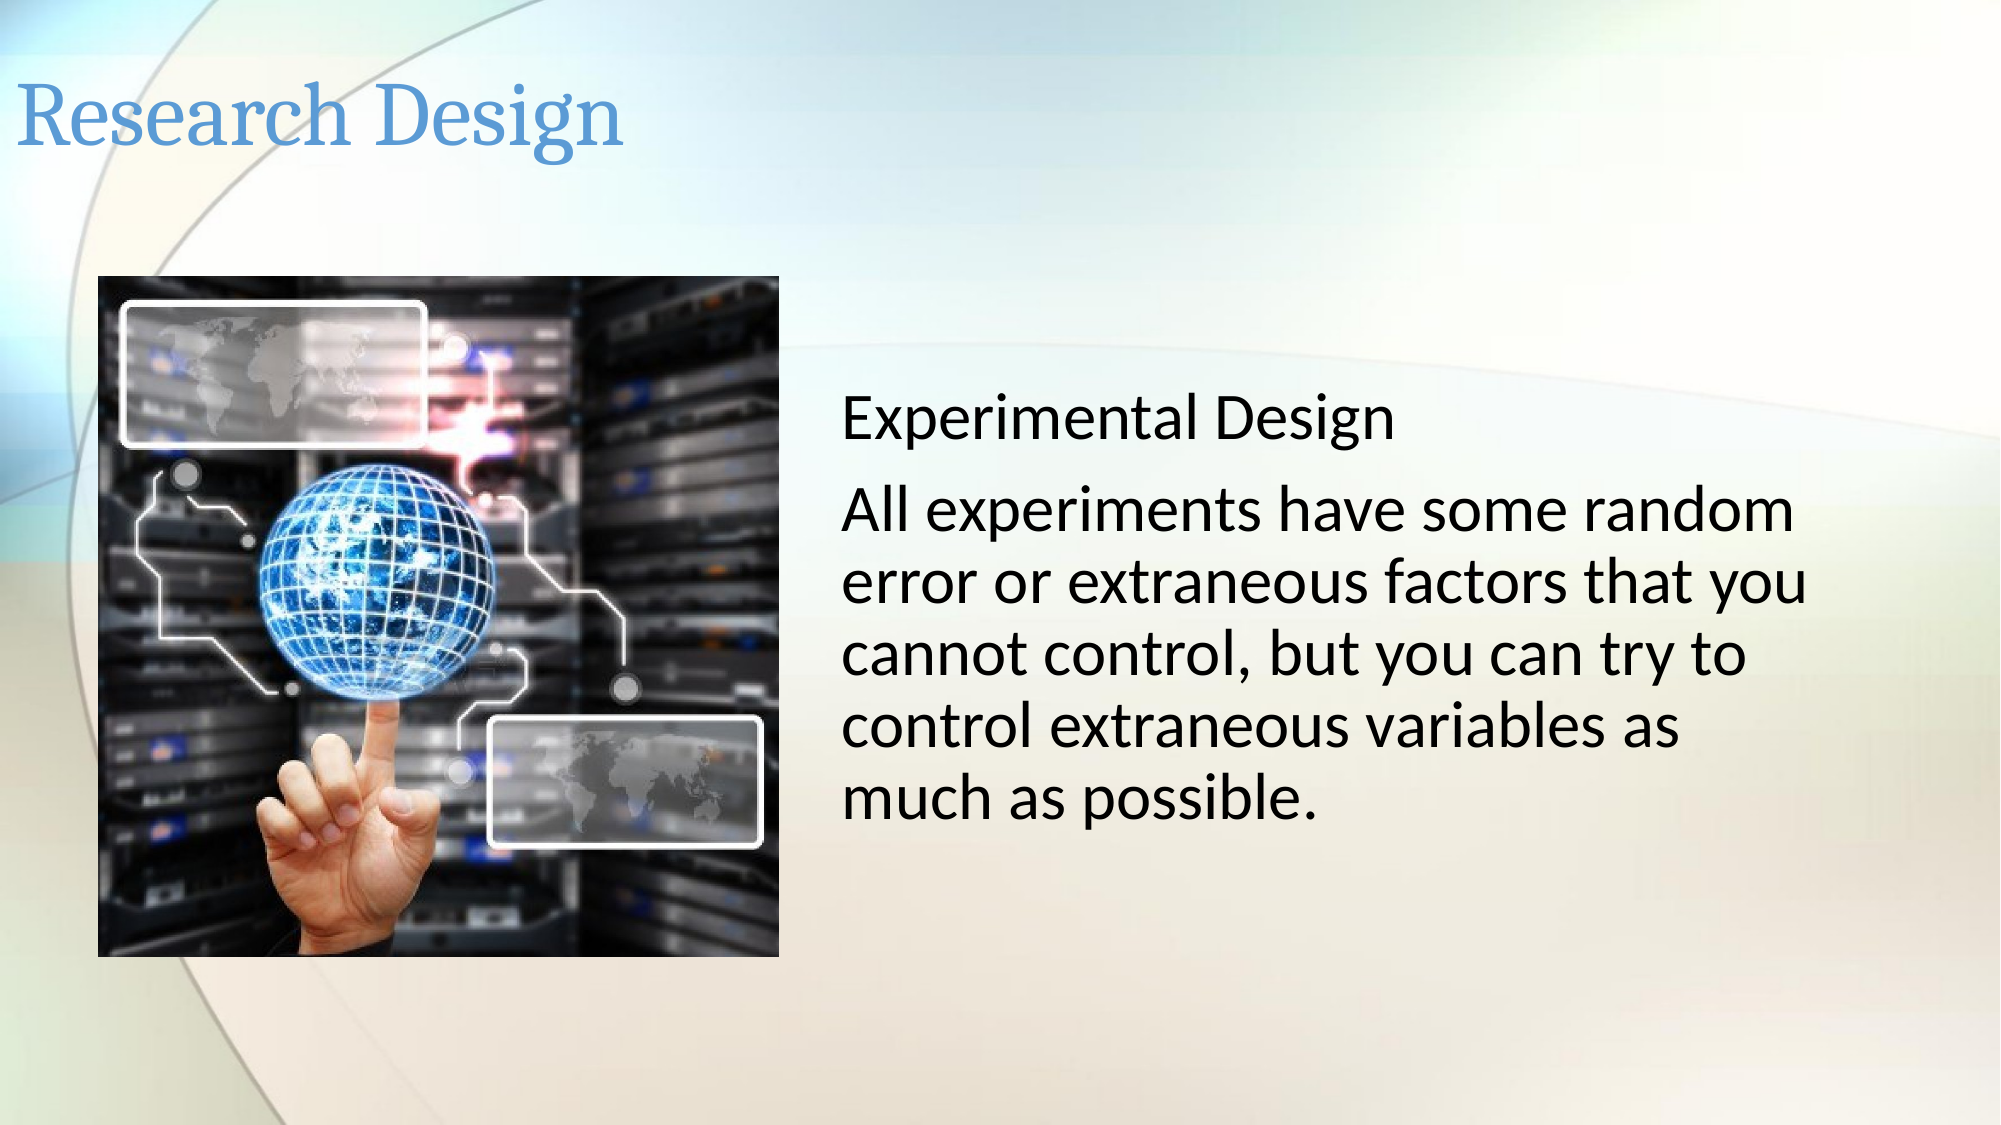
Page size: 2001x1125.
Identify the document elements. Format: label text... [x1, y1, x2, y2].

title Research Design [0, 0, 1482, 218]
list Experimental Design All experiments have some random error or extraneous factors that you cannot control, but you can try to control extraneous variables as much as possible. [789, 374, 1859, 912]
picture [0, 0, 2001, 1125]
